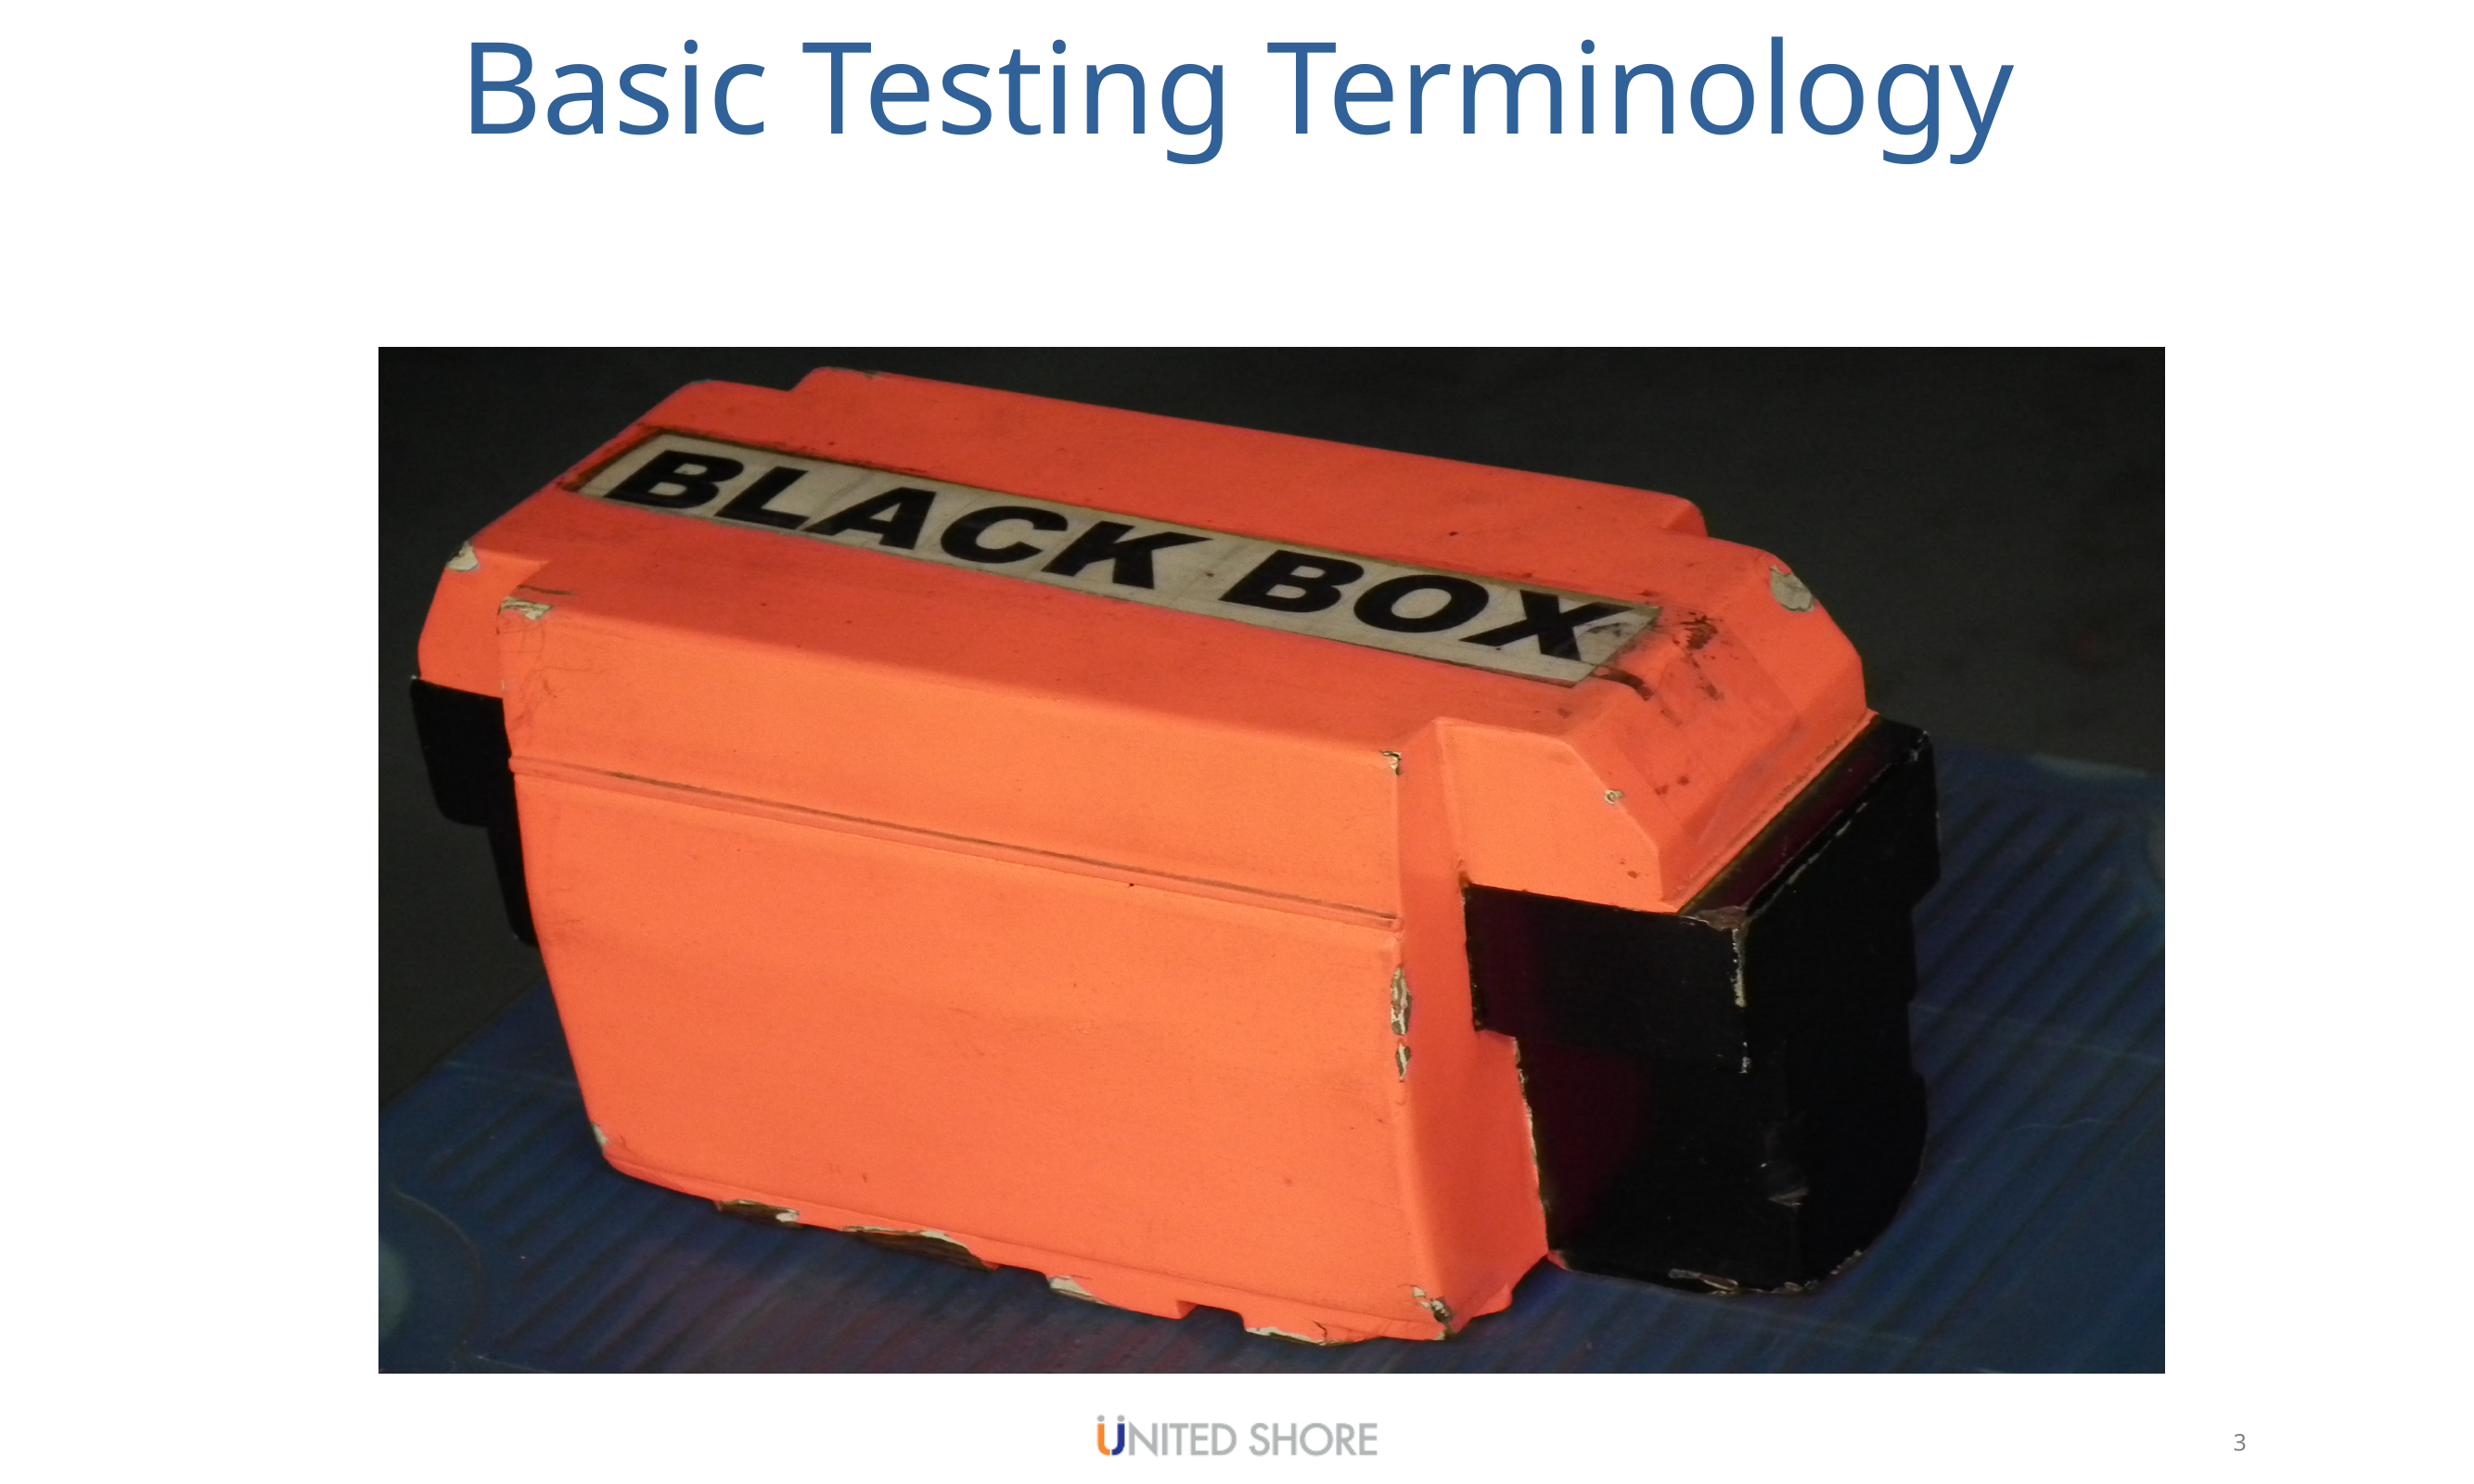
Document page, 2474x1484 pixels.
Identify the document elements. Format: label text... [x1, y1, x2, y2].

picture [378, 347, 2165, 1374]
picture [1077, 1388, 1402, 1465]
slide_number 3 [2219, 1421, 2253, 1452]
subtitle Basic Testing Terminology [1, 0, 2474, 379]
